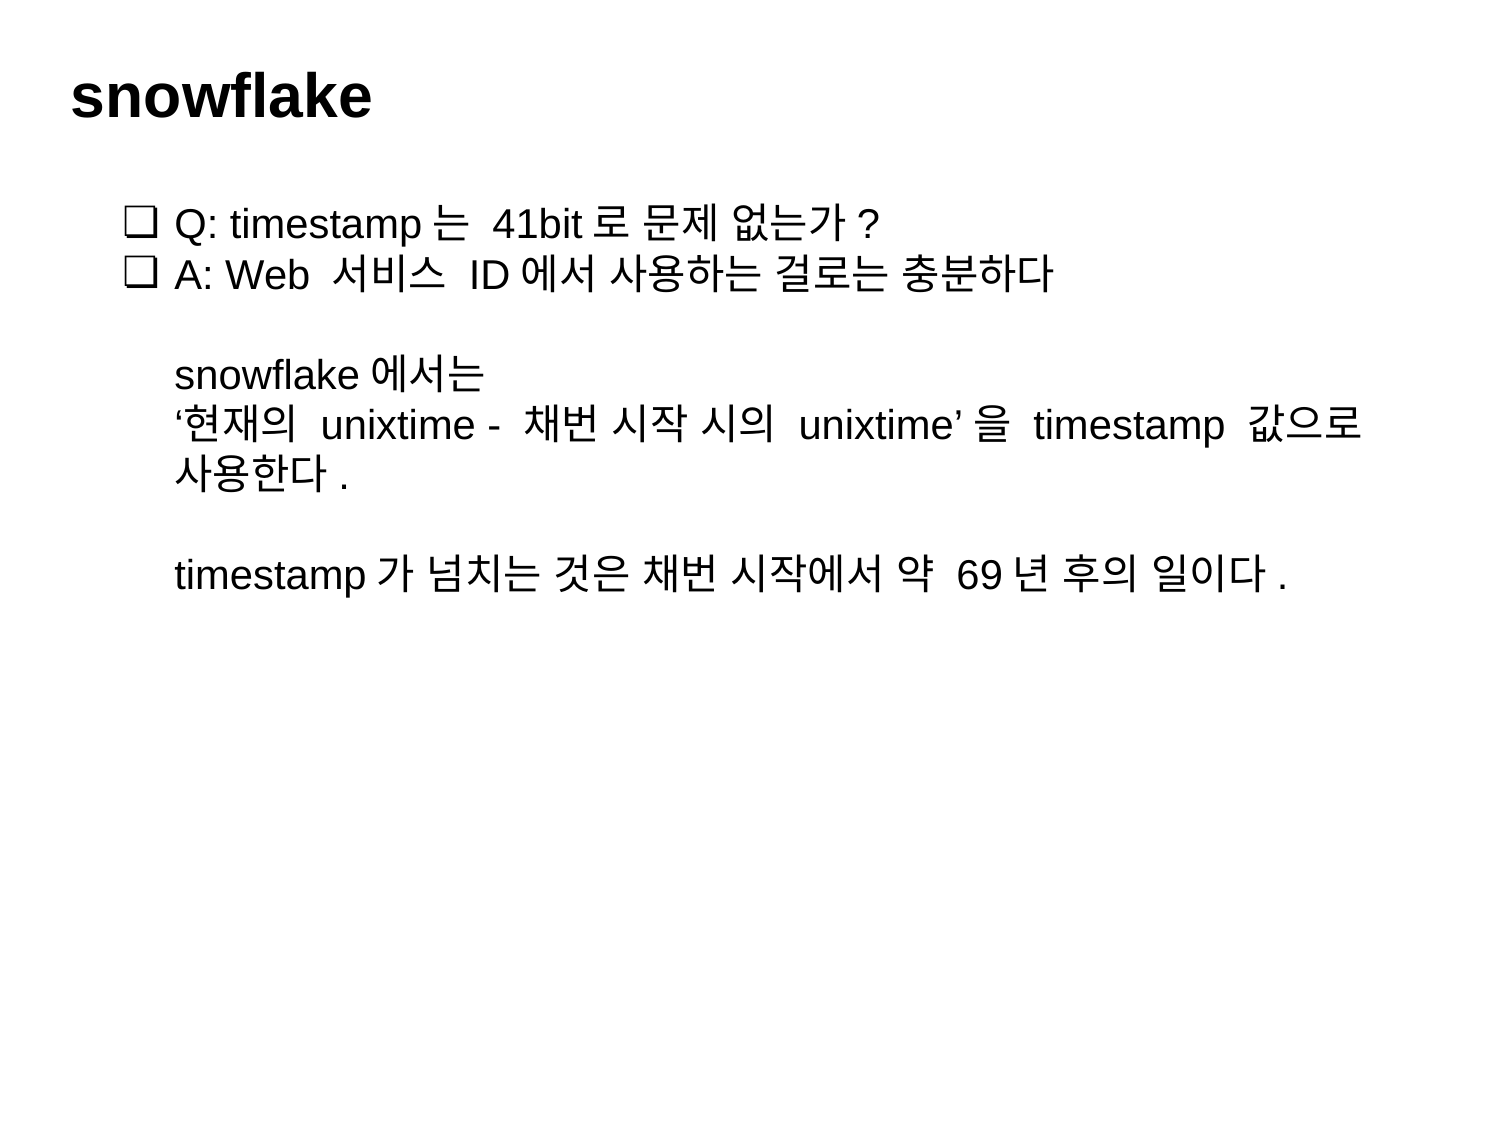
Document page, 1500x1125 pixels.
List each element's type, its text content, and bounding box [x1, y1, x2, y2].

text_box Q: timestamp는 41bit로 문제 없는가? A: Web 서비스 ID에서 사용하는 걸로는 충분하다 snowflake에서는 ‘현재의 unixtime - 채번 시작 시의 unixtime’을 timestamp 값으로 사용한다. timestamp가 넘치는 것은 채번 시작에서 약 69년 후의 일이다. [84, 182, 1401, 637]
text_box snowflake [55, 40, 1230, 138]
